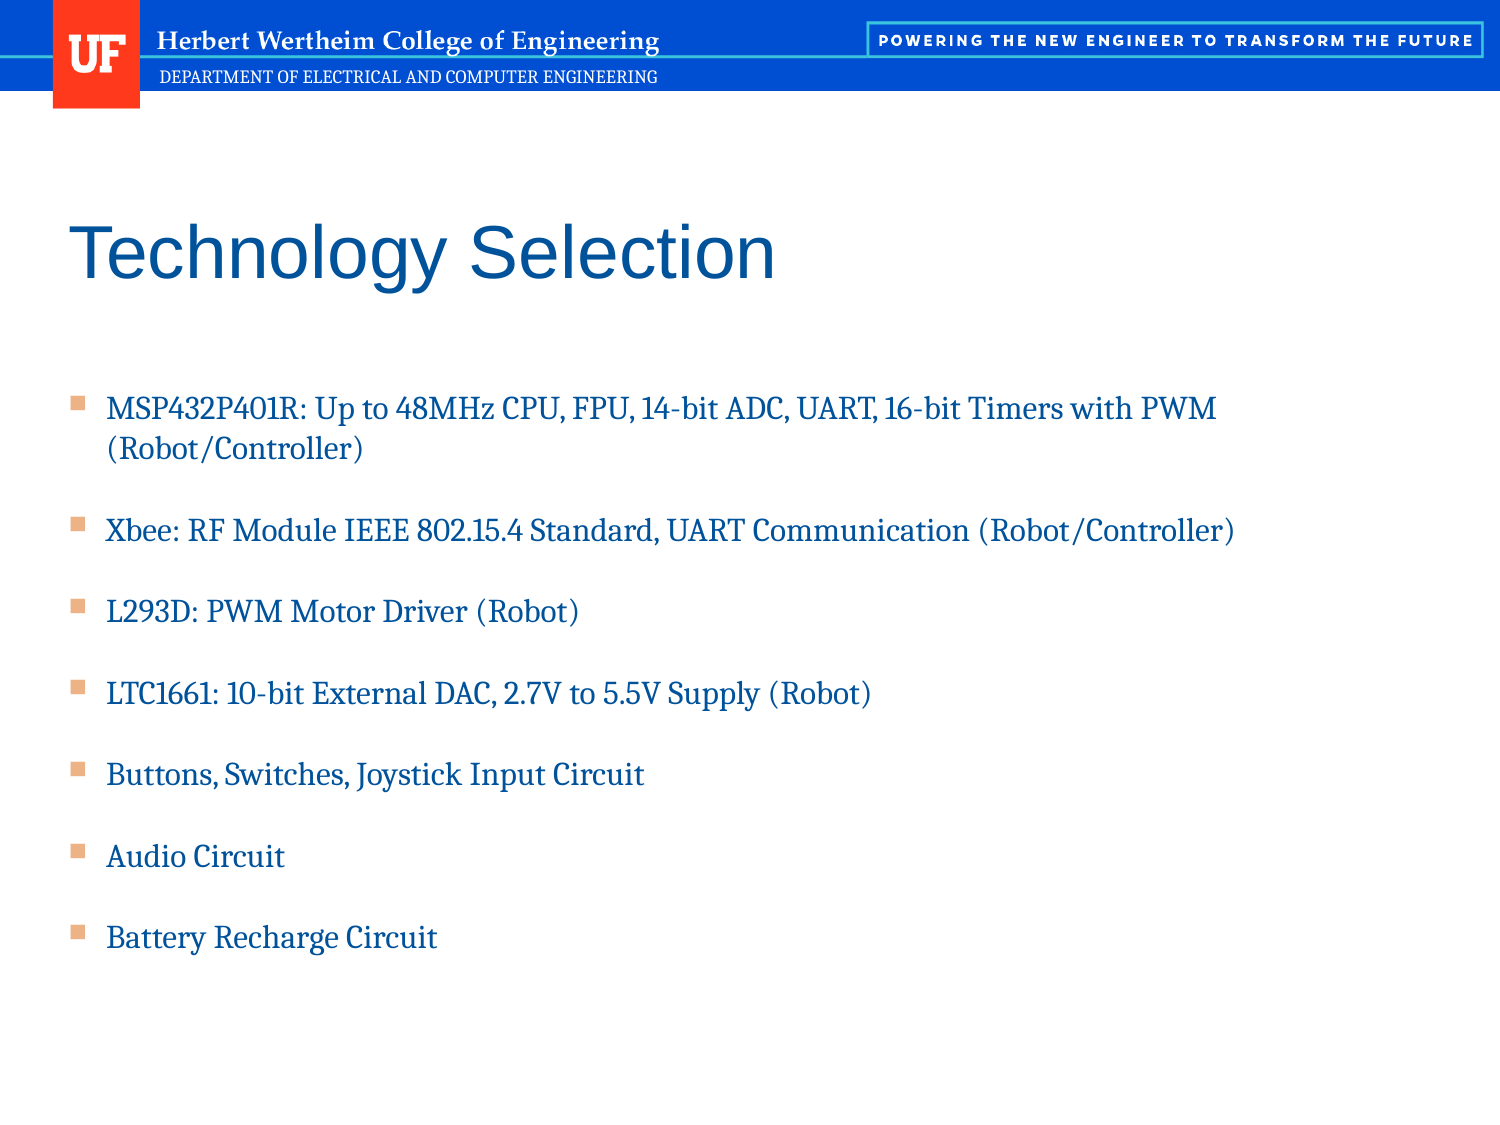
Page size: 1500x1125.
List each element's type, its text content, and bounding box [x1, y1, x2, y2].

list MSP432P401R: Up to 48MHz CPU, FPU, 14-bit ADC, UART, 16-bit Timers with PWM (Robot/Controller) Xbee: RF Module IEEE 802.15.4 Standard, UART Communication (Robot/Controller) L293D: PWM Motor Driver (Robot) LTC1661: 10-bit External DAC, 2.7V to 5.5V Supply (Robot) Buttons, Switches, Joystick Input Circuit Audio Circuit Battery Recharge Circuit [53, 378, 1294, 1051]
picture [0, 0, 1500, 117]
title Technology Selection [53, 195, 1294, 378]
